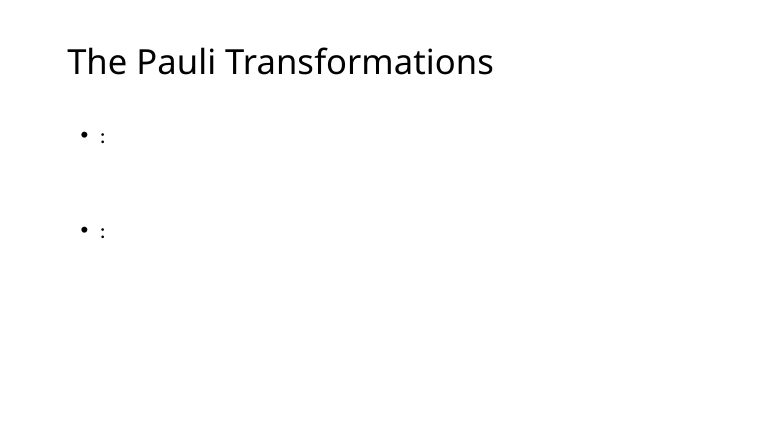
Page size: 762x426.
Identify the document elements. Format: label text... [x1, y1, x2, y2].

title The Pauli Transformations [52, 22, 710, 105]
